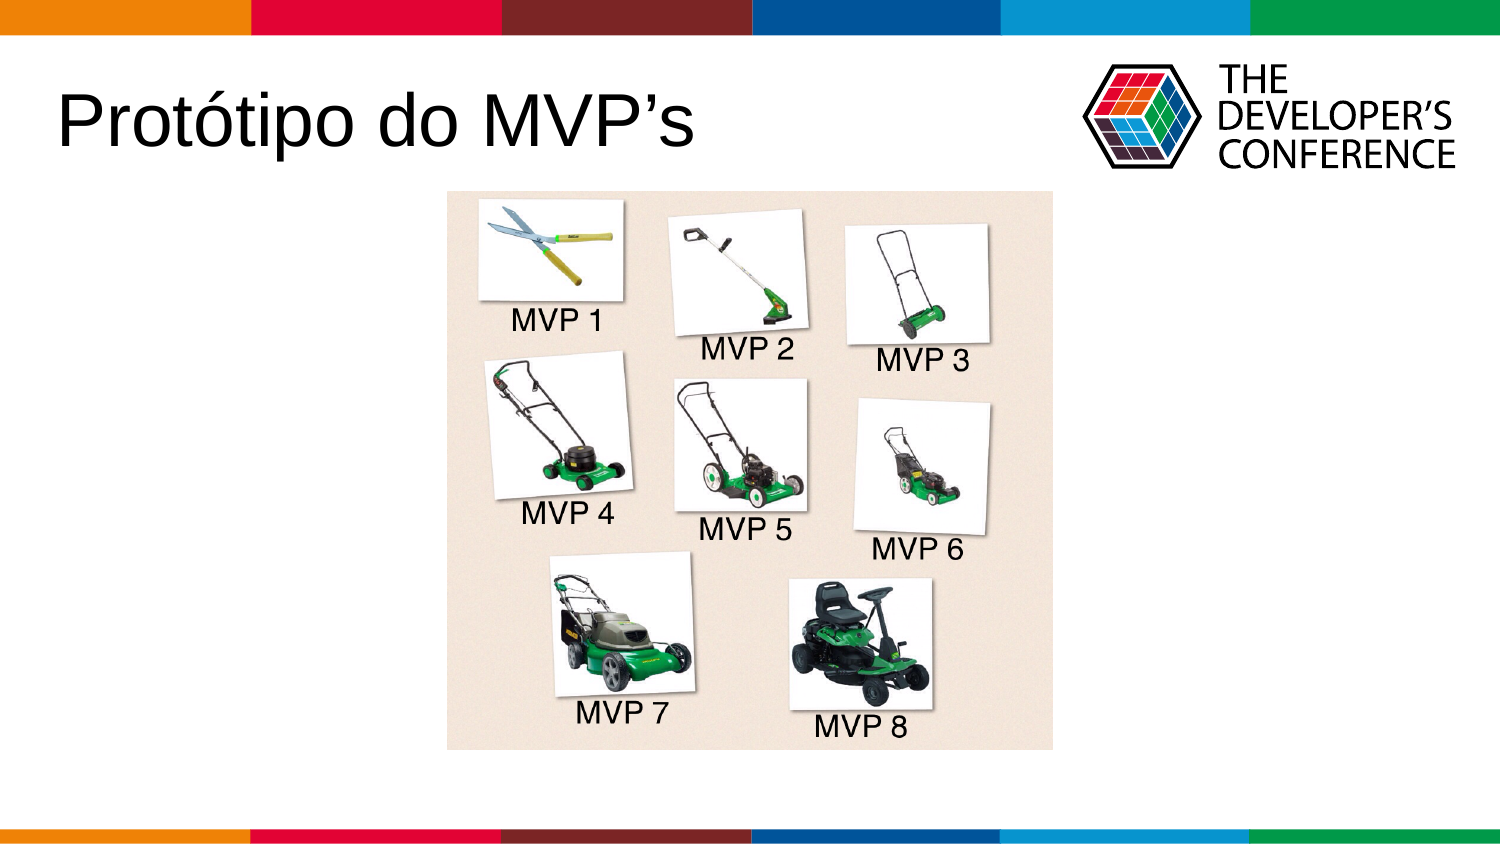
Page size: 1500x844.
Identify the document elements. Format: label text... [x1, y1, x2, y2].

title Protótipo do MVP’s [41, 59, 975, 174]
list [447, 191, 1053, 750]
